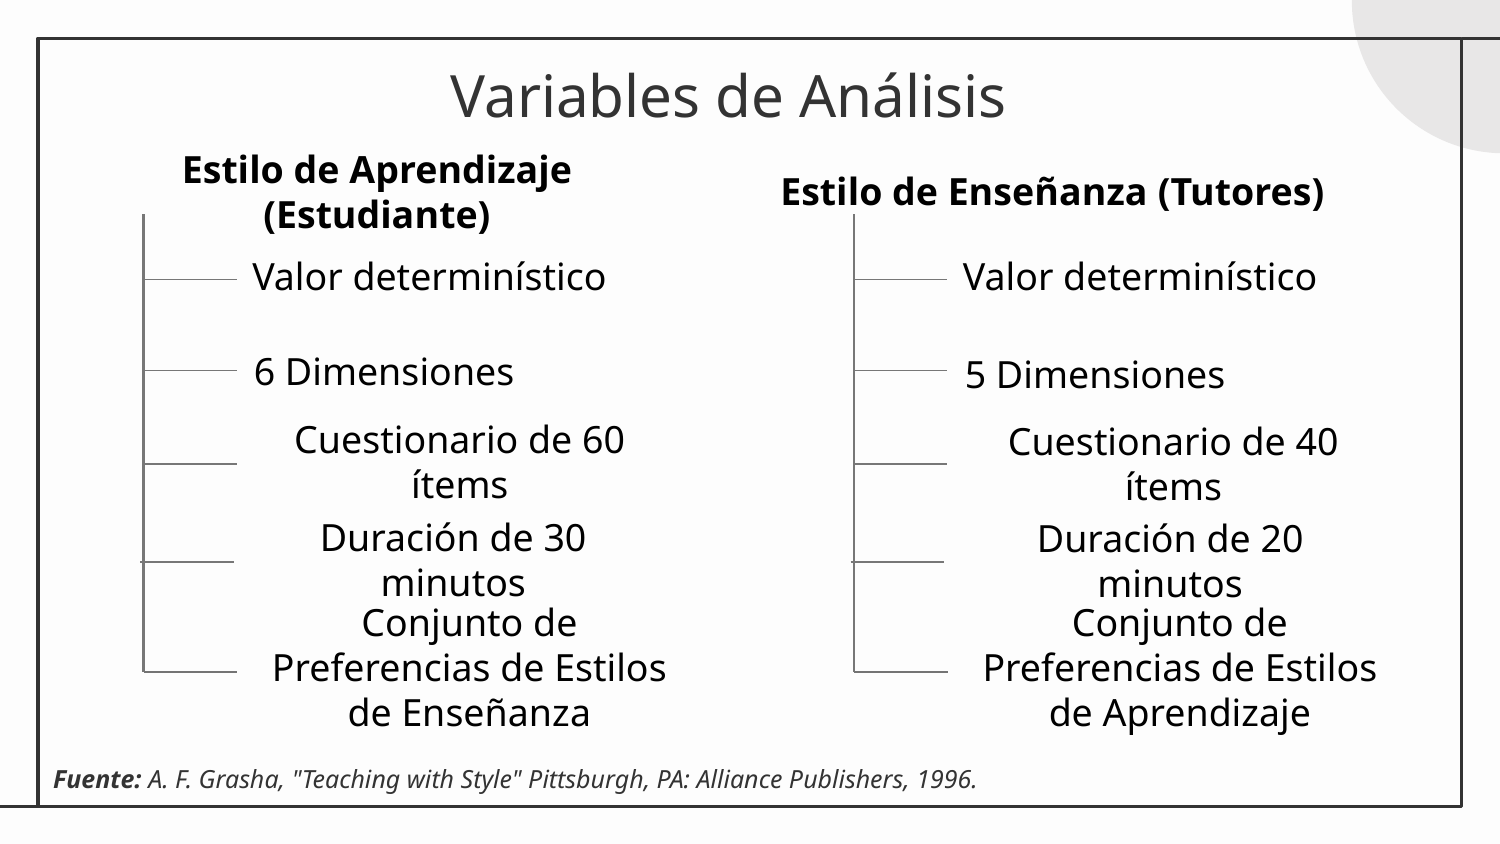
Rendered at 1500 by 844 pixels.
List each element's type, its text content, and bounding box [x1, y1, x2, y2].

text_box Estilo de Enseñanza (Tutores) [749, 138, 1357, 243]
text_box Conjunto de Preferencias de Estilos de Enseñanza [236, 619, 703, 713]
text_box Duración de 30 minutos [236, 525, 670, 593]
title Variables de Análisis [73, 44, 1384, 139]
text_box Valor determinístico [236, 246, 623, 304]
text_box Conjunto de Preferencias de Estilos de Aprendizaje [947, 619, 1413, 713]
text_box Valor determinístico [947, 246, 1333, 304]
text_box Cuestionario de 60 ítems [233, 427, 686, 496]
text_box Duración de 20 minutos [944, 526, 1397, 594]
text_box Estilo de Aprendizaje (Estudiante) [73, 138, 681, 243]
text_box 5 Dimensiones [948, 340, 1243, 408]
text_box 6 Dimensiones [237, 339, 532, 402]
text_box Fuente: A. F. Grasha, "Teaching with Style" Pittsburgh, PA: Alliance Publishers, 1996. [38, 748, 1026, 808]
text_box Cuestionario de 40 ítems [947, 428, 1400, 497]
